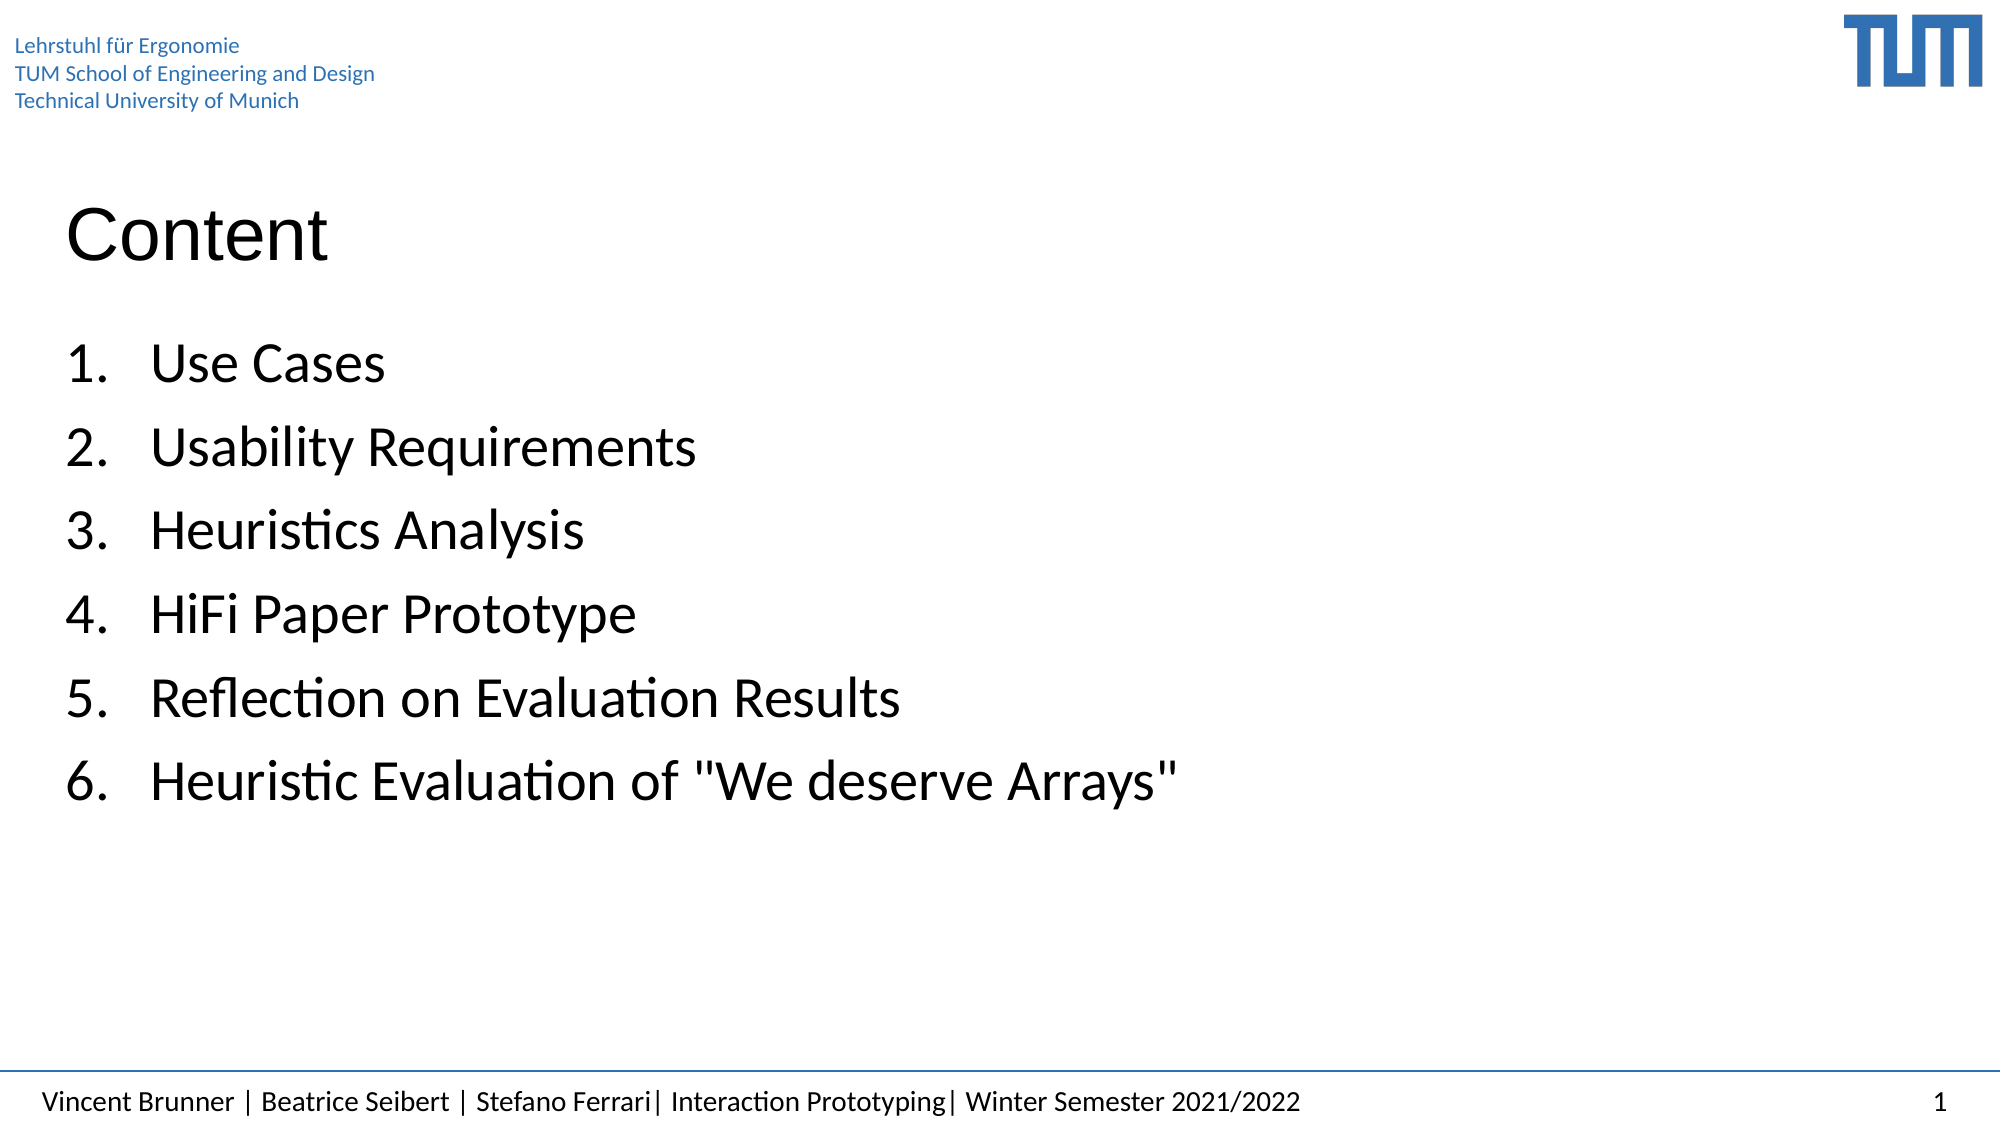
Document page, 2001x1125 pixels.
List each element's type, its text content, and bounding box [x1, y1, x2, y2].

text_box 1 [1917, 1074, 2000, 1125]
picture [1772, 0, 2000, 158]
text_box Content [50, 188, 522, 296]
list Use Cases Usability Requirements Heuristics Analysis HiFi Paper Prototype Reflection on Evaluation Results Heuristic Evaluation of "We deserve Arrays" [50, 324, 1959, 982]
text_box Vincent Brunner | Beatrice Seibert | Stefano Ferrari| Interaction Prototyping| Winter Semester 2021/2022 [27, 1074, 1369, 1125]
text_box Lehrstuhl für Ergonomie TUM School of Engineering and Design Technical University of Munich [0, 23, 625, 121]
